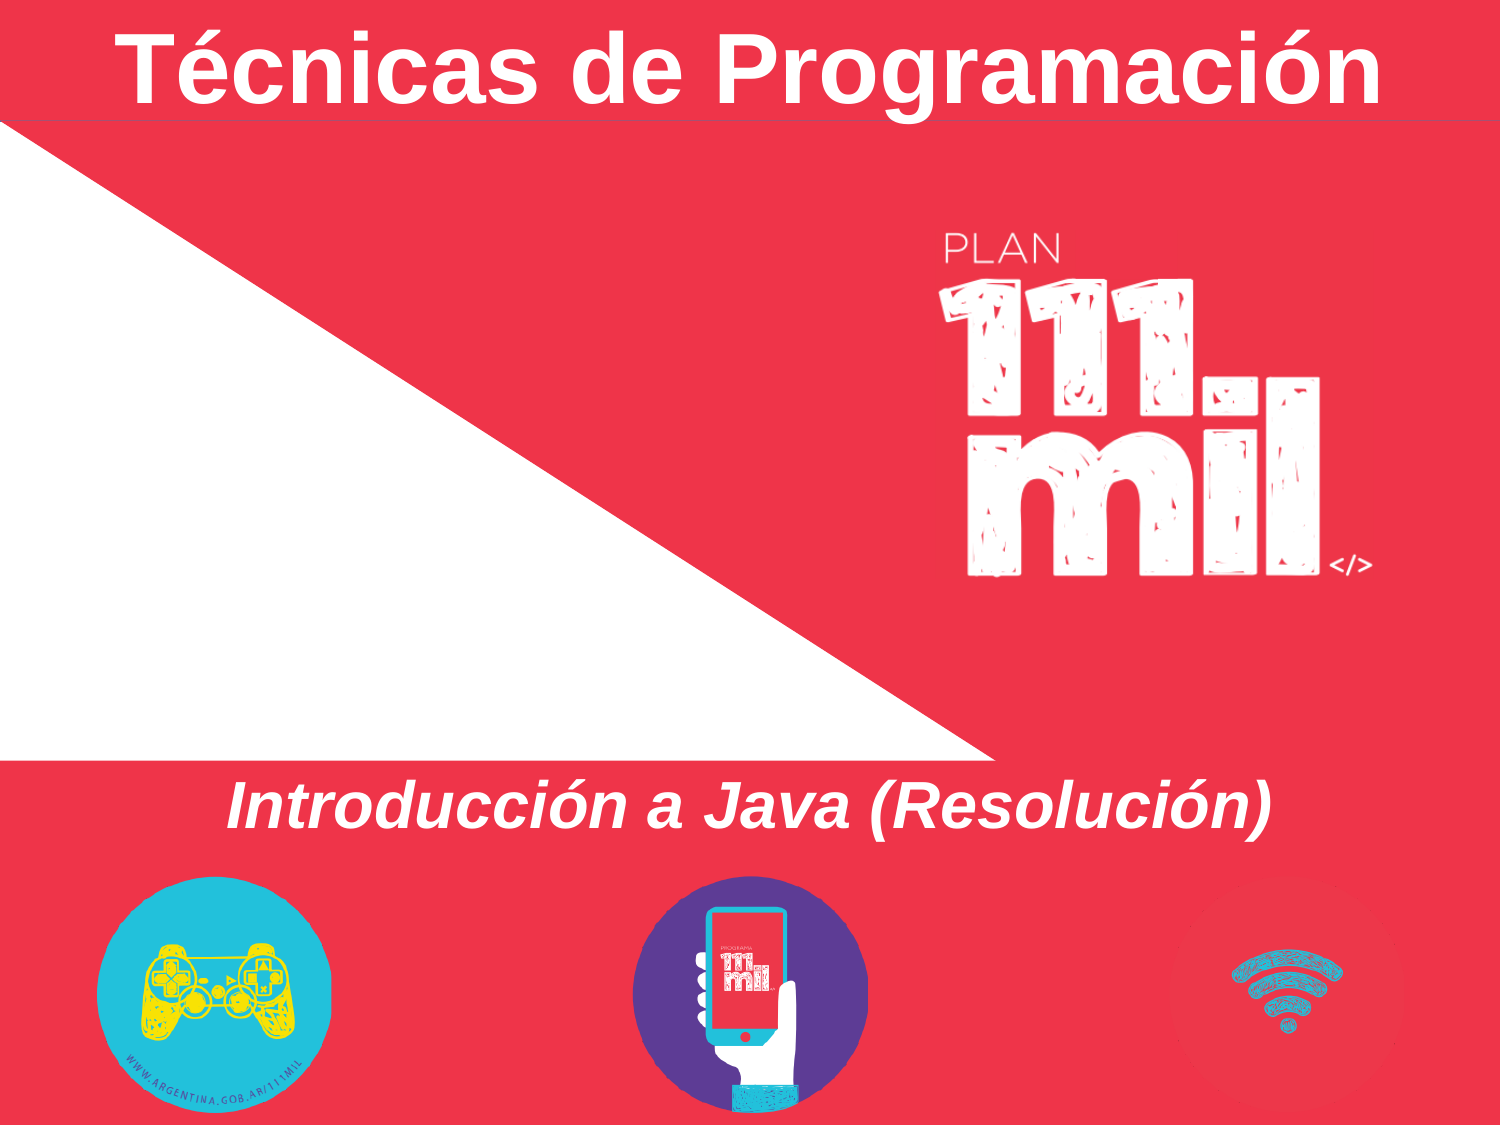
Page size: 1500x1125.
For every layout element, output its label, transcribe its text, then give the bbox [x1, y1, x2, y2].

title Técnicas de Programación [0, 0, 1500, 133]
subtitle Introducción a Java (Resolución) [0, 763, 1500, 854]
